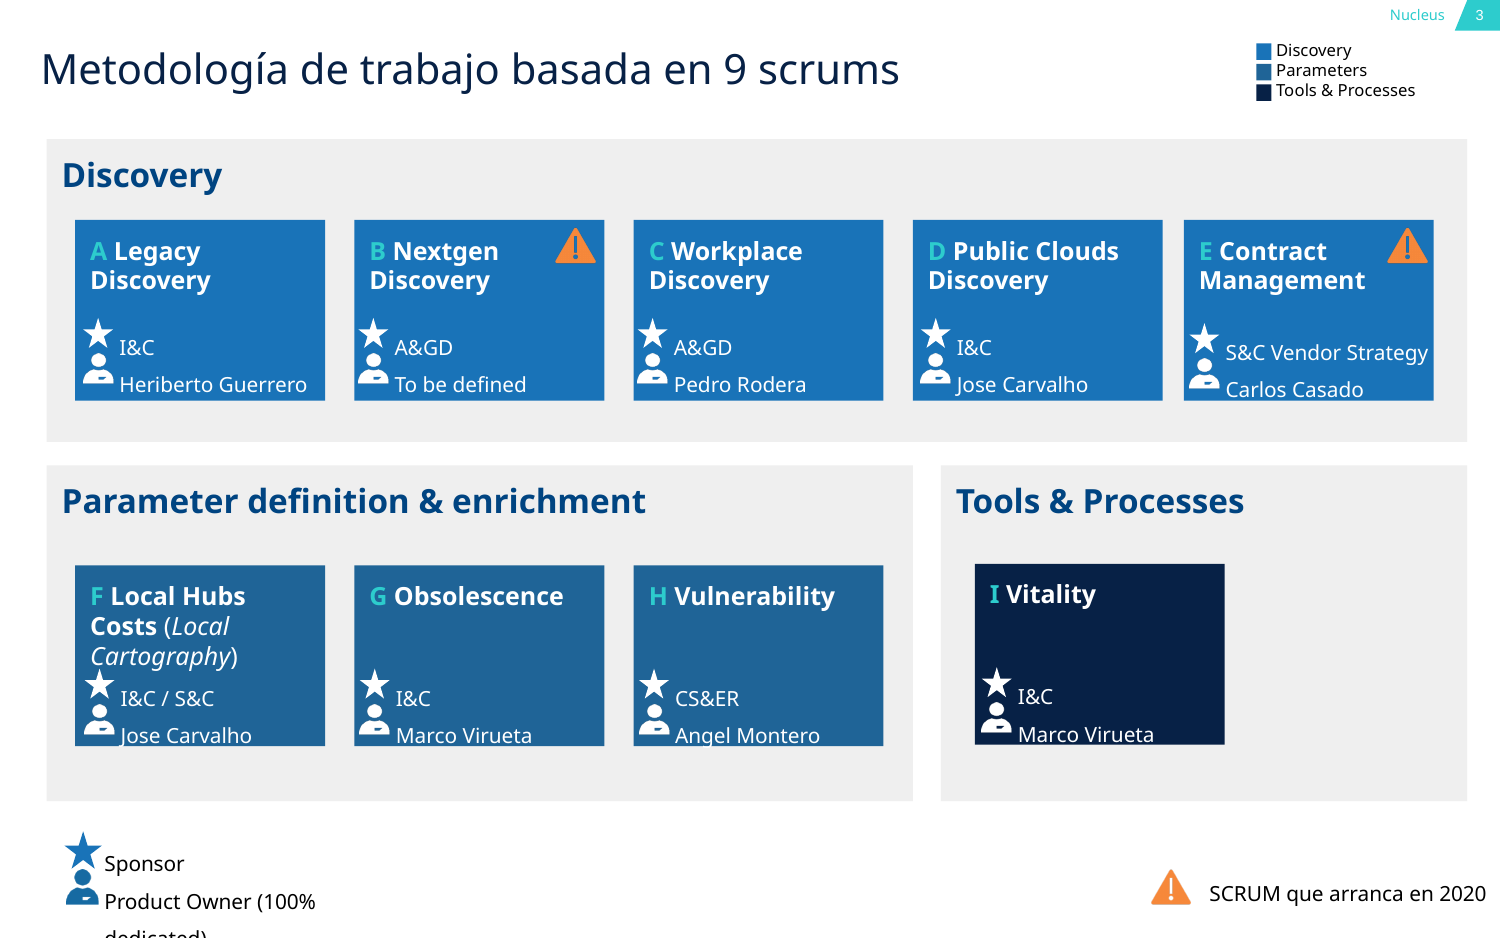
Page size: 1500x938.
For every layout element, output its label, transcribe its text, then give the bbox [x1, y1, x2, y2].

text_box Discovery [46, 139, 1468, 442]
text_box Discovery Parameters Tools & Processes [1275, 40, 1476, 107]
picture [1148, 865, 1193, 910]
picture [66, 869, 100, 905]
text_box H Vulnerability [633, 565, 884, 673]
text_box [359, 668, 602, 740]
text_box [1256, 43, 1272, 60]
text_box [981, 666, 1224, 738]
text_box Sponsor Product Owner (100% dedicated) [104, 838, 409, 905]
text_box E Contract Management [1183, 219, 1434, 401]
text_box C Workplace Discovery [633, 219, 884, 401]
text_box I Vitality [974, 563, 1225, 745]
text_box [1256, 63, 1272, 81]
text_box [638, 668, 882, 740]
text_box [920, 317, 1163, 389]
picture [1385, 223, 1430, 268]
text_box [82, 317, 326, 389]
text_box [637, 317, 880, 389]
text_box Metodología de trabajo basada en 9 scrums [40, 43, 1166, 106]
text_box Tools & Processes [940, 465, 1468, 802]
picture [553, 223, 598, 268]
text_box G Obsolescence [354, 565, 605, 673]
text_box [1189, 322, 1432, 394]
text_box [64, 831, 102, 867]
text_box F Local Hubs Costs (Local Cartography) [75, 565, 326, 747]
text_box A Legacy Discovery [75, 219, 326, 401]
text_box Parameter definition & enrichment [46, 465, 913, 802]
text_box B Nextgen Discovery [354, 219, 605, 322]
text_box SCRUM que arranca en 2020 [1209, 880, 1500, 915]
text_box [1256, 84, 1272, 101]
text_box B Nextgen Discovery [354, 392, 605, 401]
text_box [358, 317, 601, 389]
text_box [84, 668, 327, 740]
text_box D Public Clouds Discovery [912, 219, 1163, 401]
